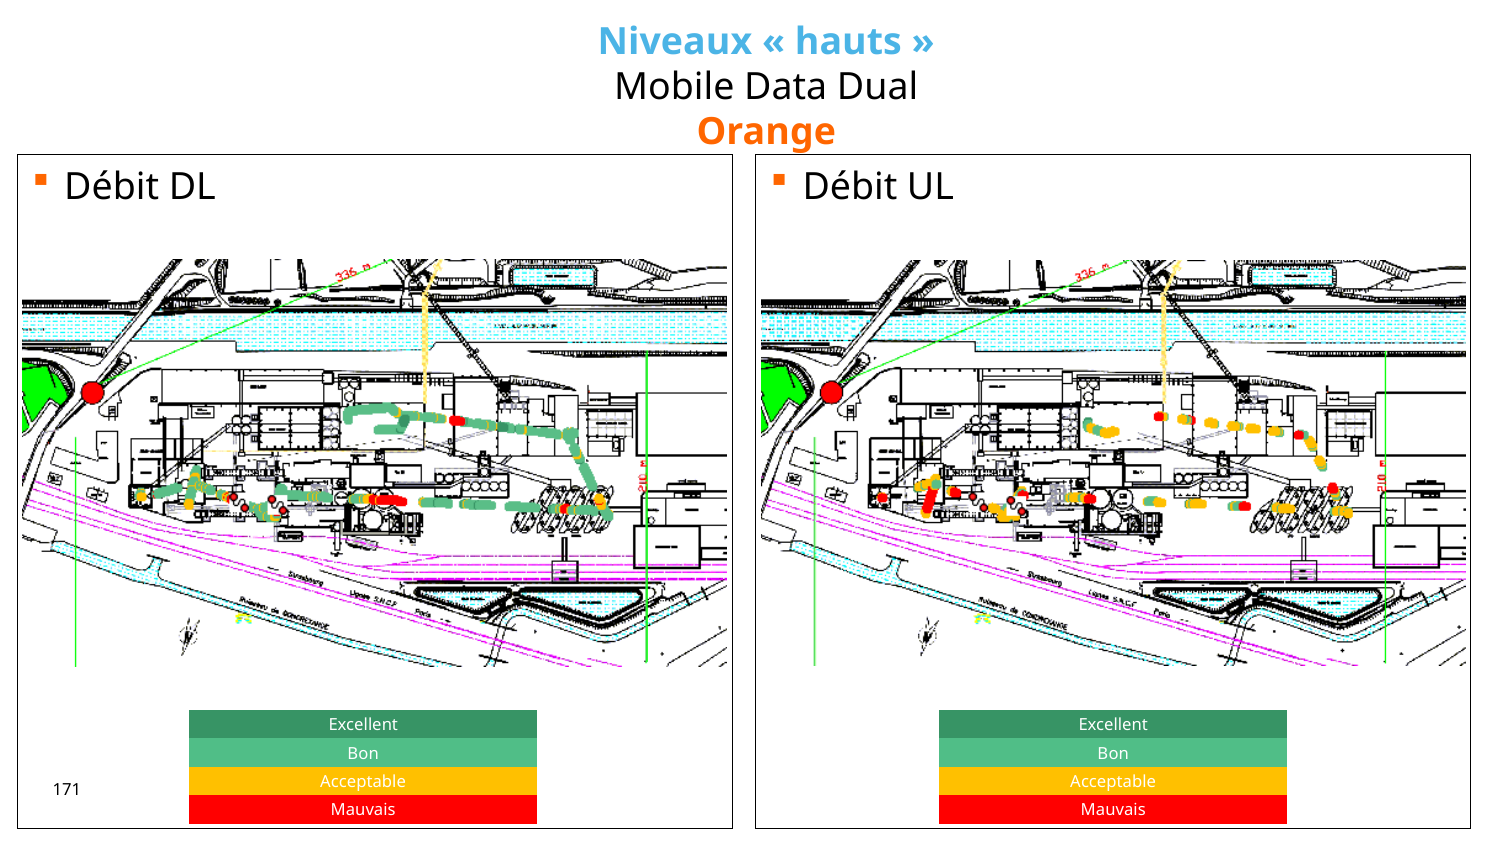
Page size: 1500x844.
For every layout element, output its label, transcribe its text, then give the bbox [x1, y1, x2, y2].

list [22, 259, 727, 667]
text_box Débit DL [17, 551, 733, 829]
table_cell Bon [939, 738, 1287, 767]
text_box Niveaux « hauts » Mobile Data Dual Orange [187, 9, 1346, 125]
table_cell Mauvais [939, 795, 1287, 824]
table_cell Acceptable [939, 767, 1287, 795]
table_header Excellent [189, 710, 537, 738]
table_cell Acceptable [189, 767, 537, 795]
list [761, 260, 1466, 666]
table_header Excellent [939, 710, 1287, 738]
table_cell Bon [189, 738, 537, 767]
text_box Débit DL [17, 154, 733, 293]
text_box Débit UL [755, 154, 1471, 829]
text_box [732, 293, 756, 551]
table_cell Mauvais [189, 795, 537, 824]
